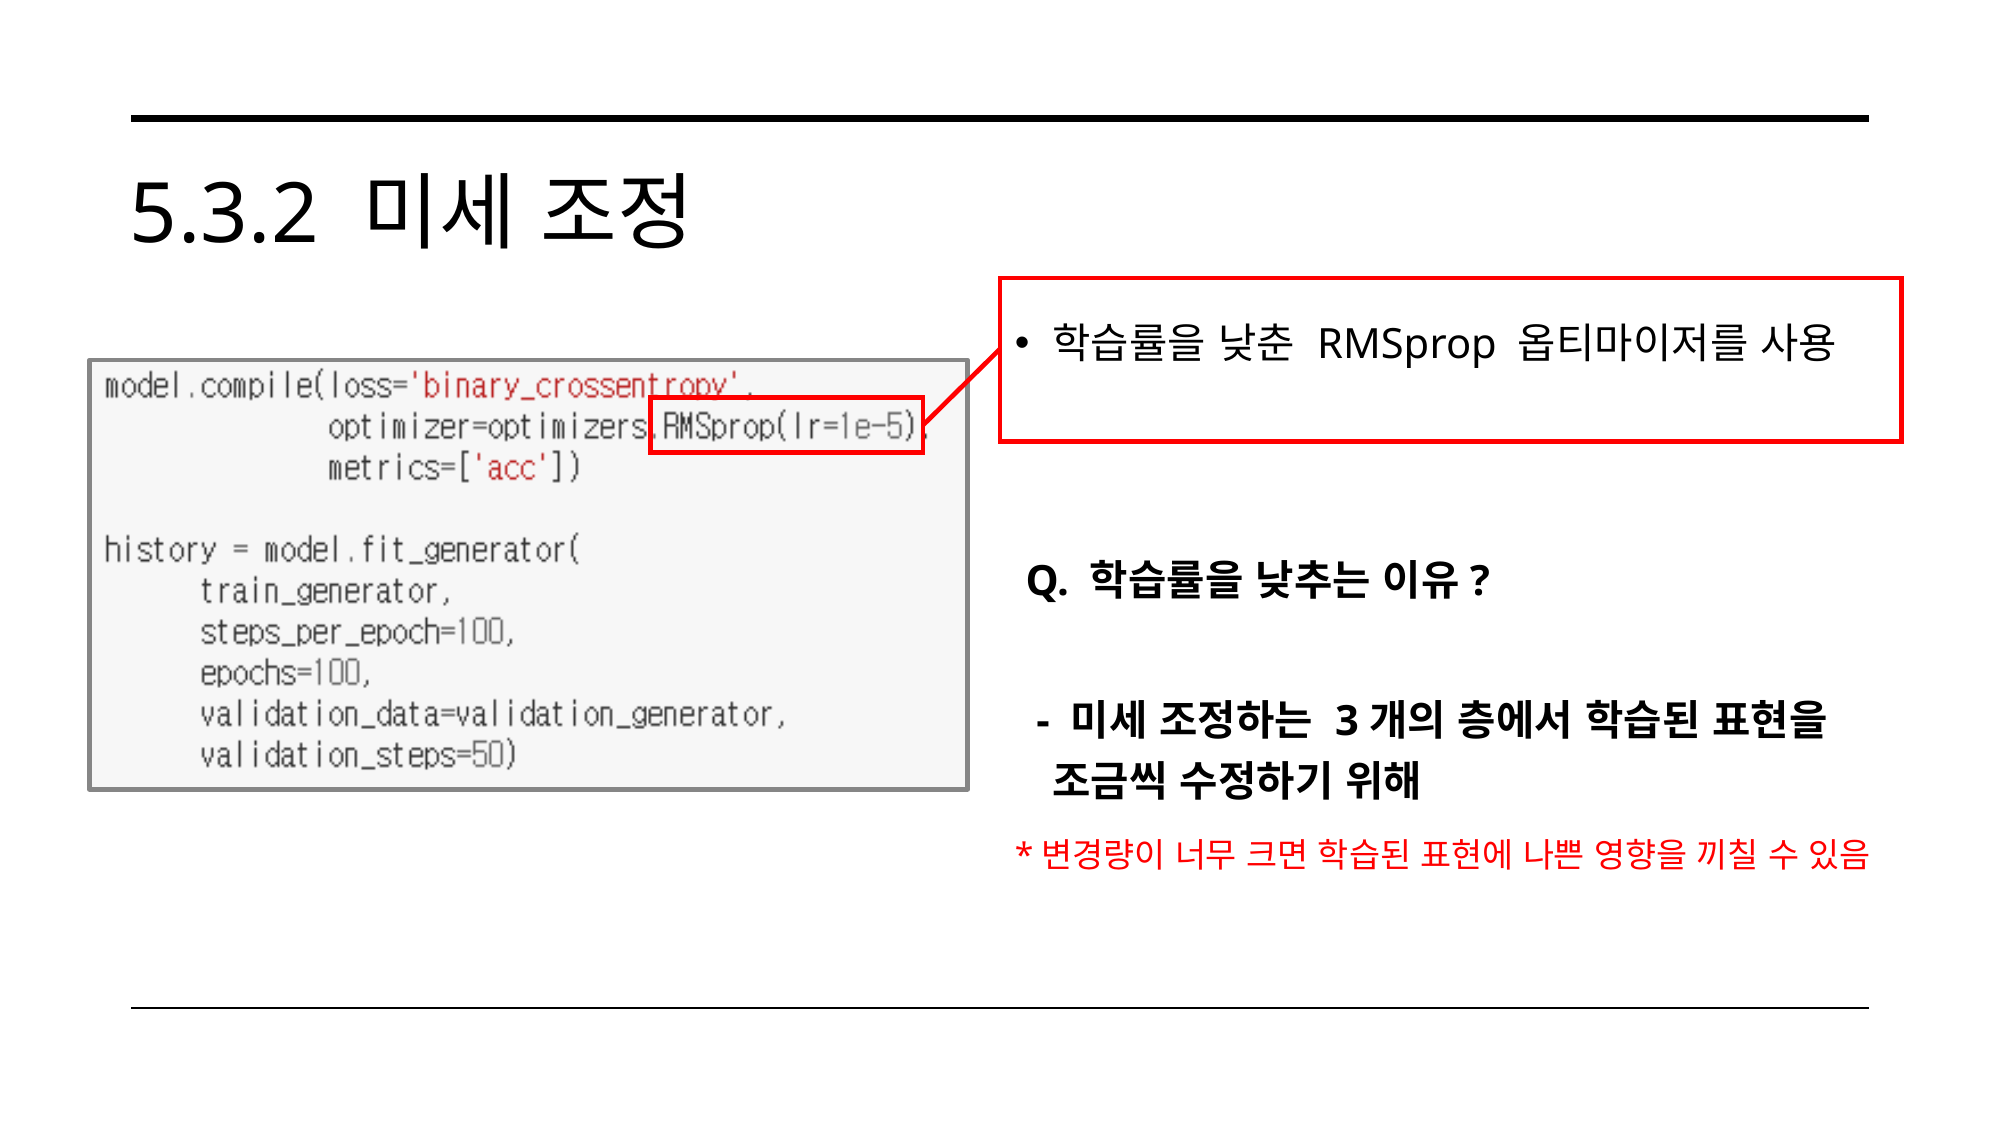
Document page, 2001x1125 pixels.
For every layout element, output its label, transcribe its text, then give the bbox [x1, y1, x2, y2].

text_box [923, 348, 1000, 425]
list 학습률을 낮춘 RMSprop 옵티마이저를 사용 Q. 학습률을 낮추는 이유? - 미세 조정하는 3개의 층에서 학습된 표현을 조금씩 수정하기 위해 *변경량이 너무 크면 학습된 표현에 나쁜 영향을 끼칠 수 있음 [999, 299, 1905, 1014]
picture [91, 362, 966, 787]
title 5.3.2 미세 조정 [114, 151, 1869, 358]
text_box [999, 277, 1903, 442]
